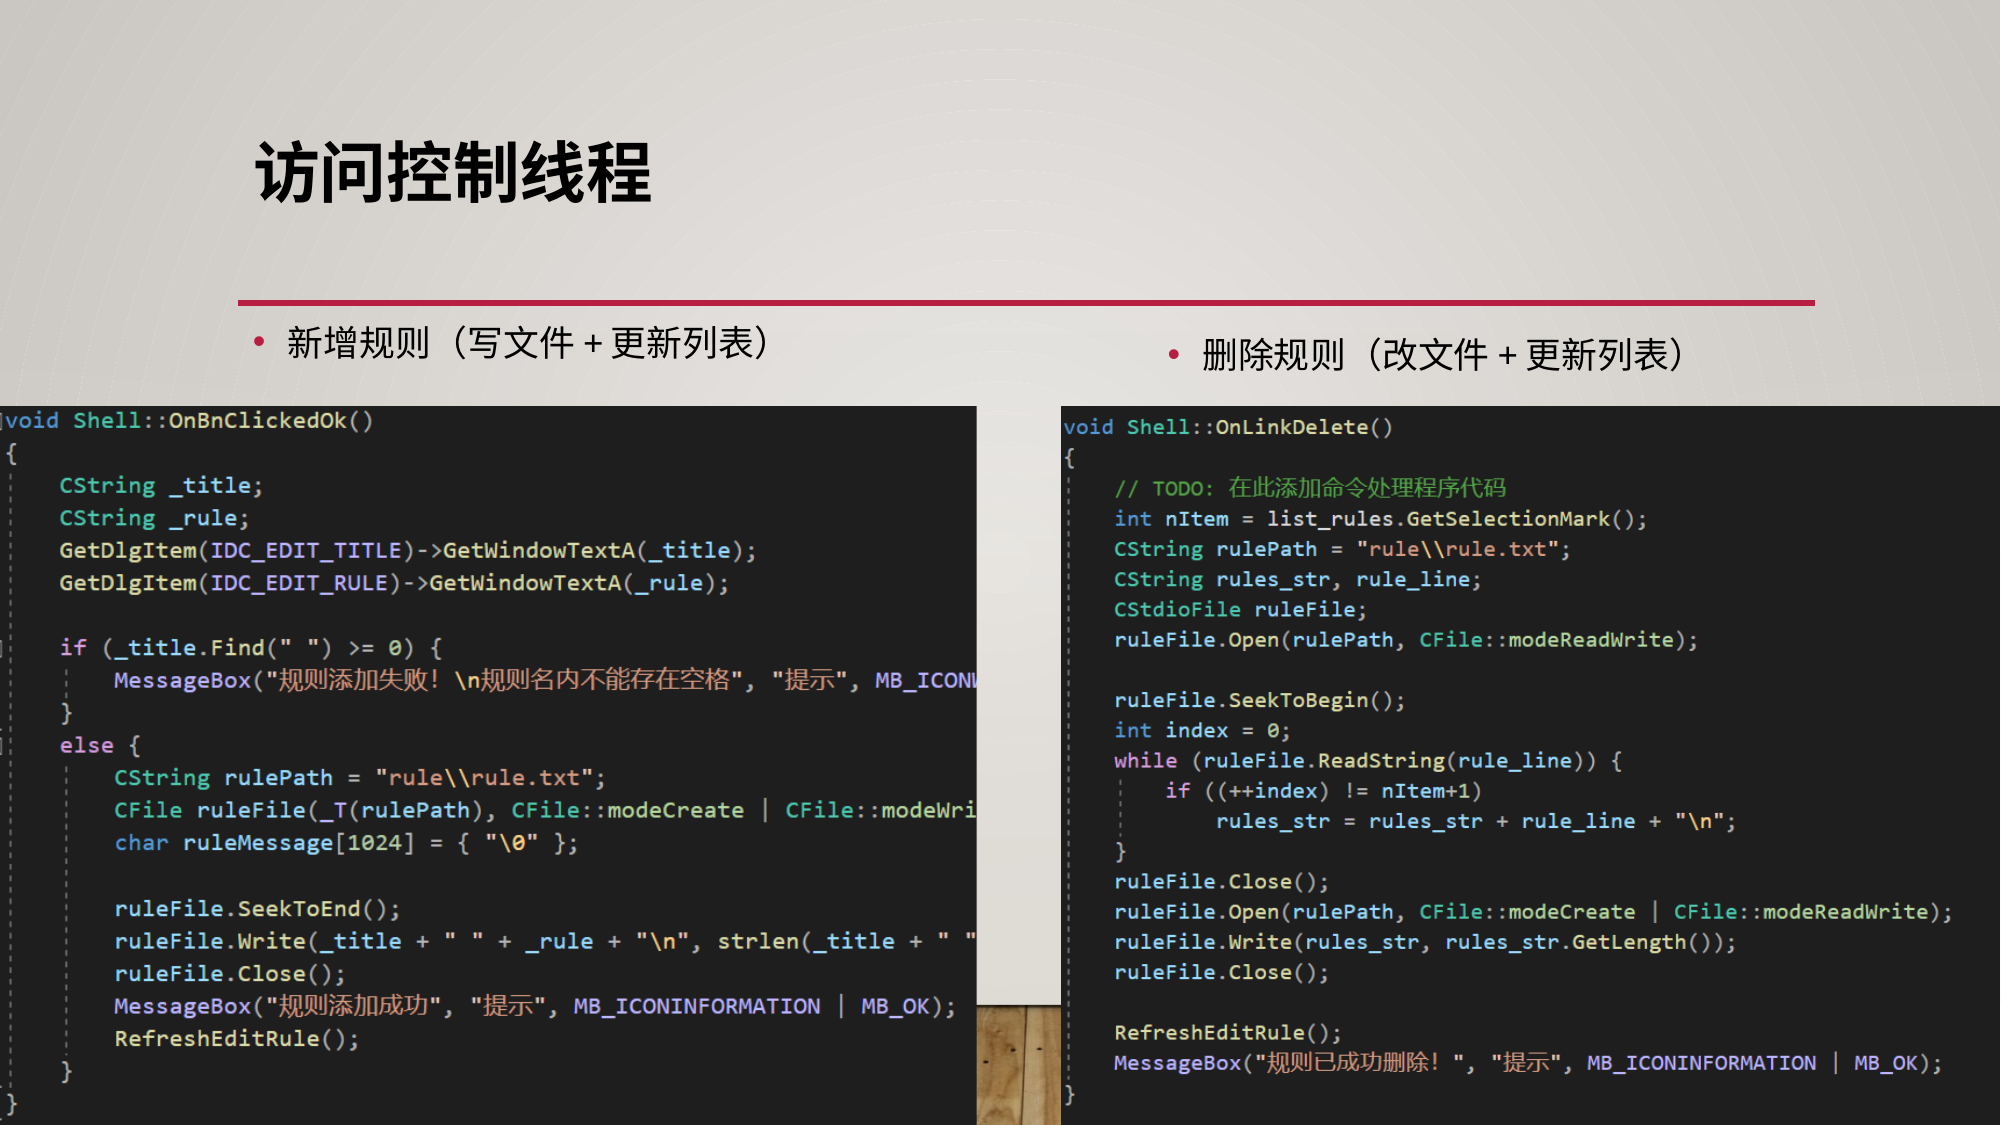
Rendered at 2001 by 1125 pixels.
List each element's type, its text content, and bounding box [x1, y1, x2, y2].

title 访问控制线程 [238, 131, 1814, 305]
list 新增规则（写文件+更新列表） [237, 304, 811, 383]
picture [0, 406, 2000, 1125]
text_box 删除规则（改文件+更新列表） [1152, 316, 1725, 395]
